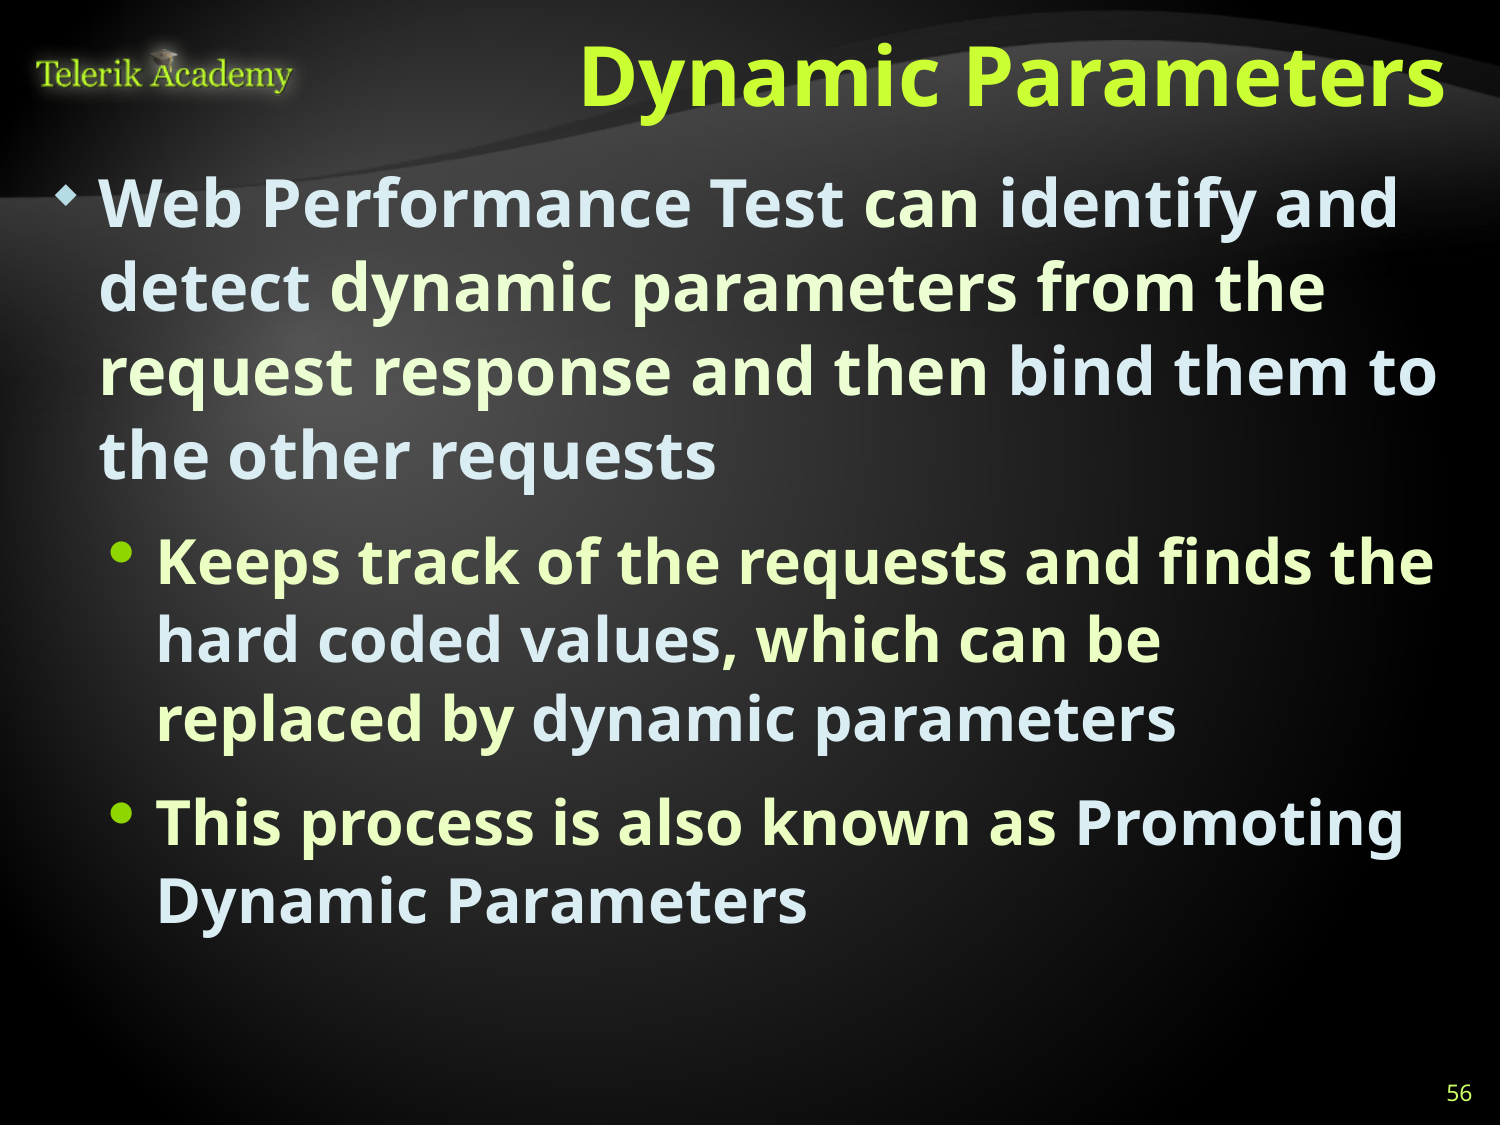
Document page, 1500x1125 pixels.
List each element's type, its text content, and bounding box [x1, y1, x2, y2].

picture [0, 0, 1500, 1125]
title Dynamic Parameters [300, 12, 1463, 149]
slide_number 56 [1412, 1074, 1488, 1113]
list Web Performance Test can identify and detect dynamic parameters from the request response and then bind them to the other requests Keeps track of the requests and finds the hard coded values, which can be replaced by dynamic parameters This process is also known as Promoting Dynamic Parameters [37, 149, 1463, 1100]
